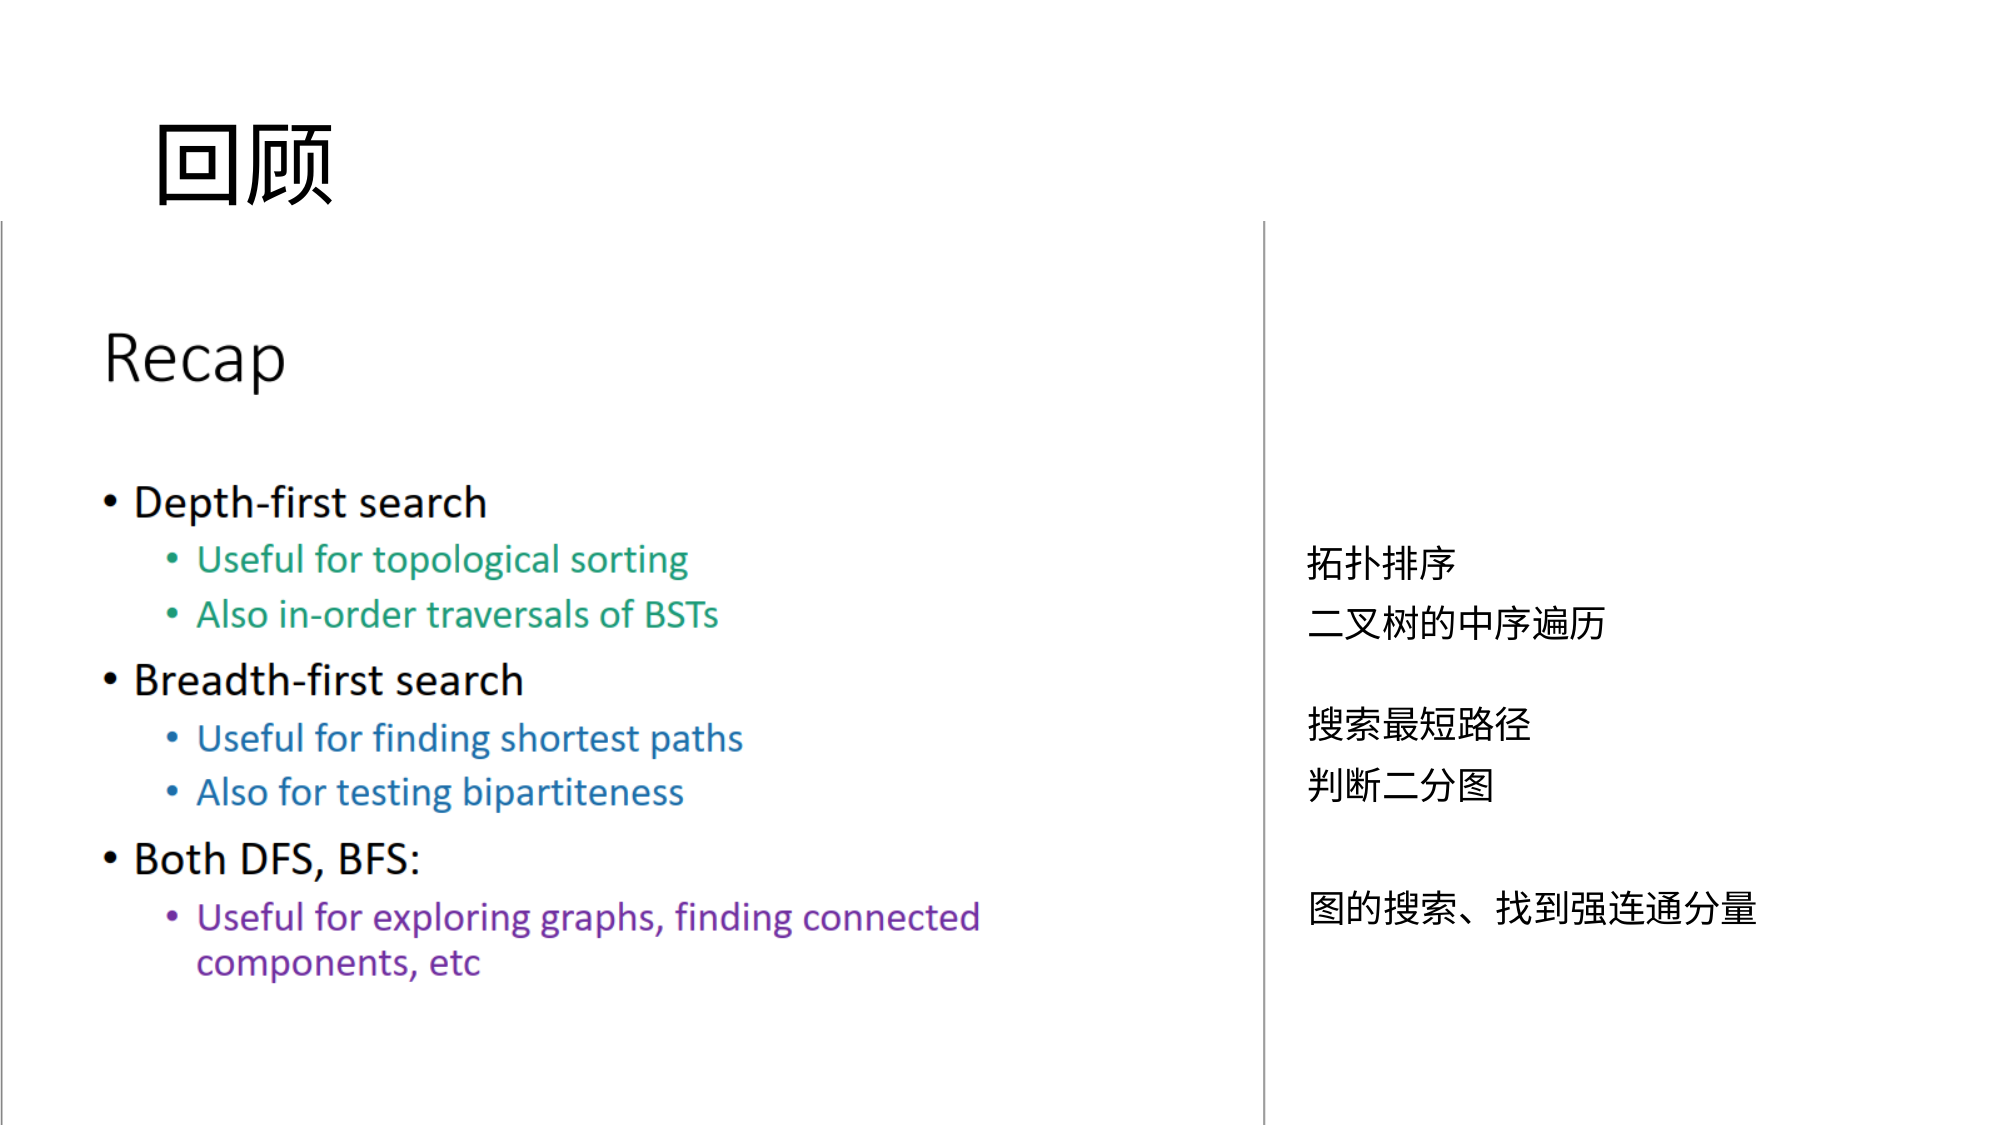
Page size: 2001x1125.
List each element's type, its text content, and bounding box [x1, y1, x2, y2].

text_box 二叉树的中序遍历 [1292, 592, 1623, 653]
text_box 拓扑排序 [1292, 532, 1472, 592]
text_box 图的搜索、找到强连通分量 [1293, 877, 1774, 938]
text_box 判断二分图 [1292, 754, 1510, 814]
title 回顾 [137, 59, 1863, 278]
text_box 搜索最短路径 [1292, 693, 1548, 754]
picture [0, 221, 1266, 1125]
